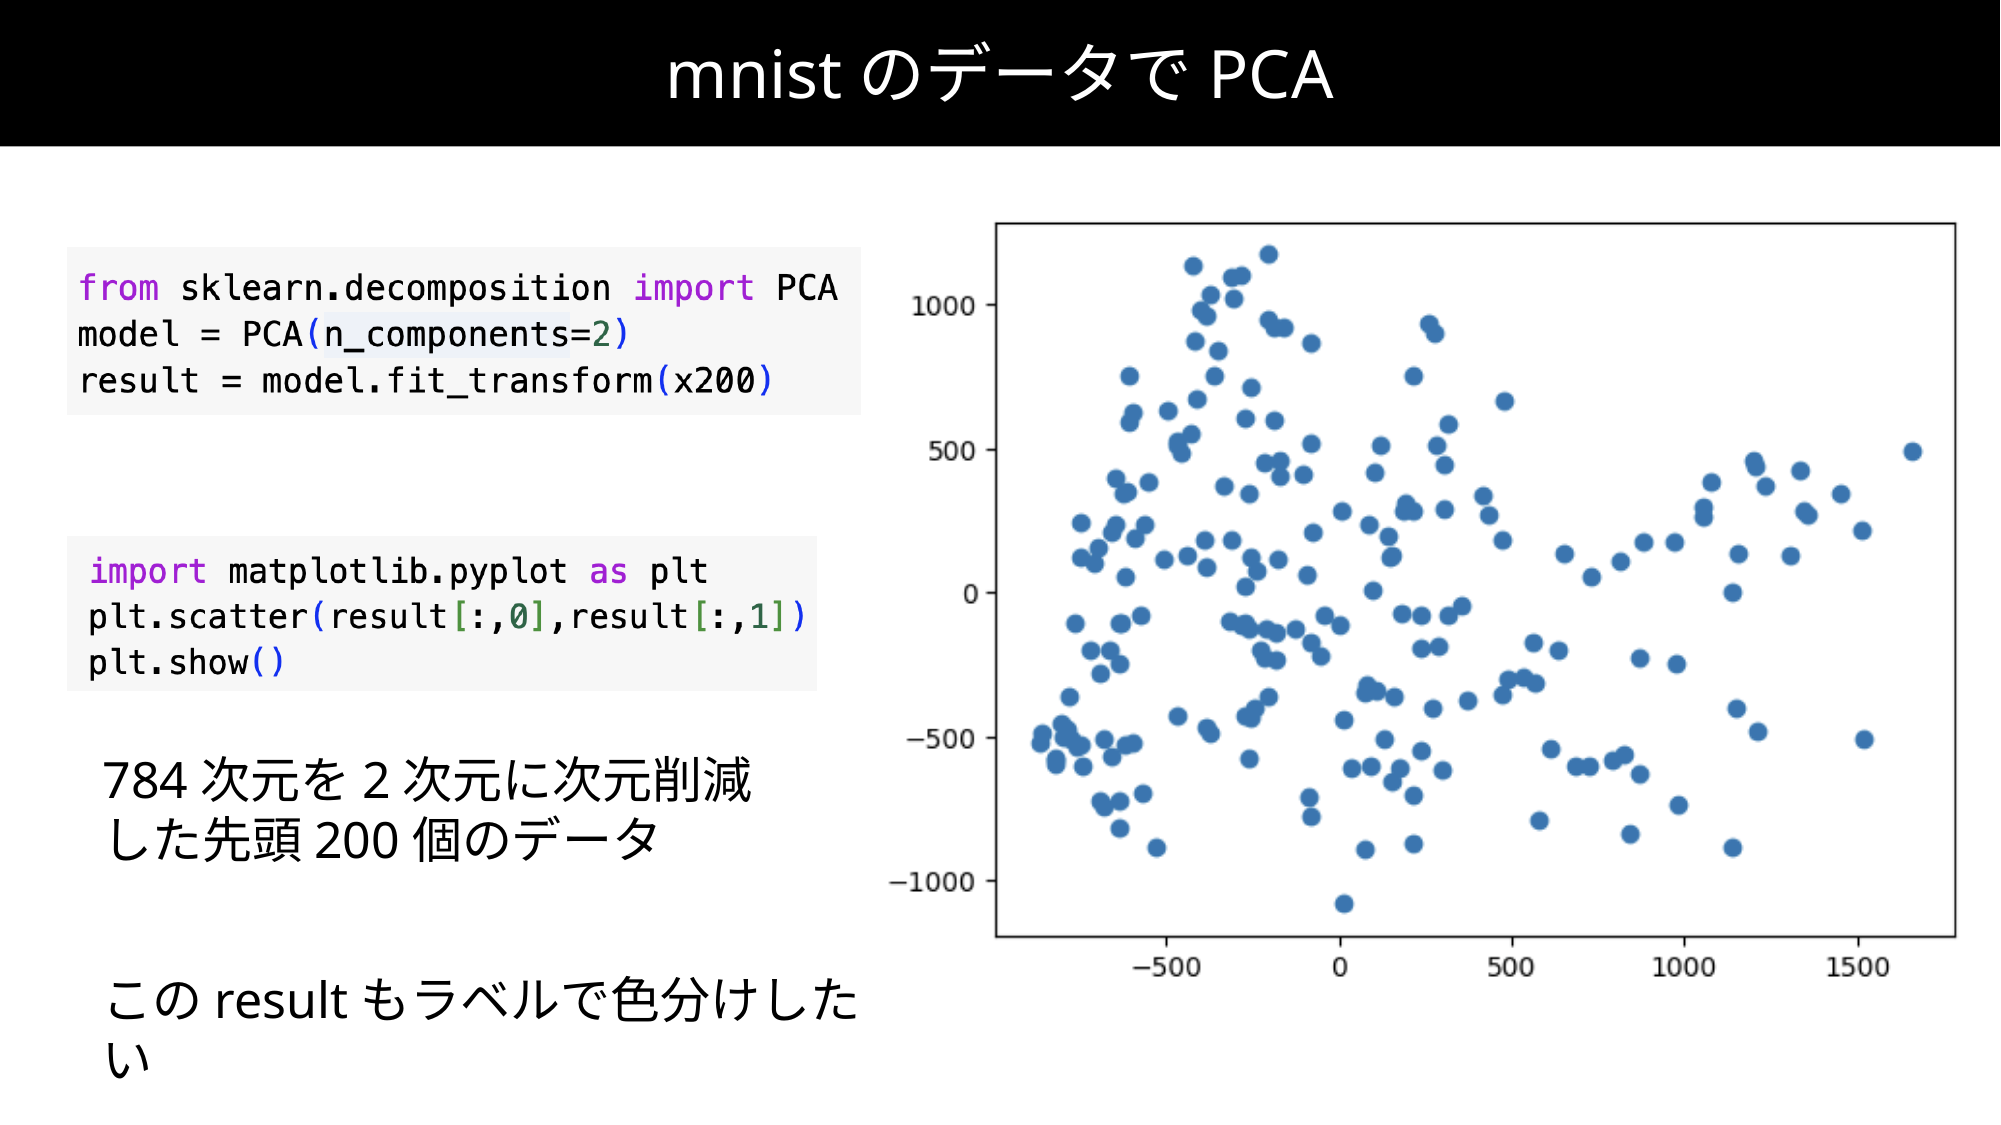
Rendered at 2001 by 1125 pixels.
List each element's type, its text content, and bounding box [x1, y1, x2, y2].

text_box このresultもラベルで色分けしたい [87, 961, 918, 1097]
text_box [0, 0, 2000, 147]
picture [67, 247, 861, 415]
picture [868, 203, 1974, 998]
text_box 784次元を2次元に次元削減 した先頭200個のデータ [87, 741, 868, 876]
text_box mnistのデータでPCA [661, 27, 1339, 117]
picture [67, 536, 817, 691]
